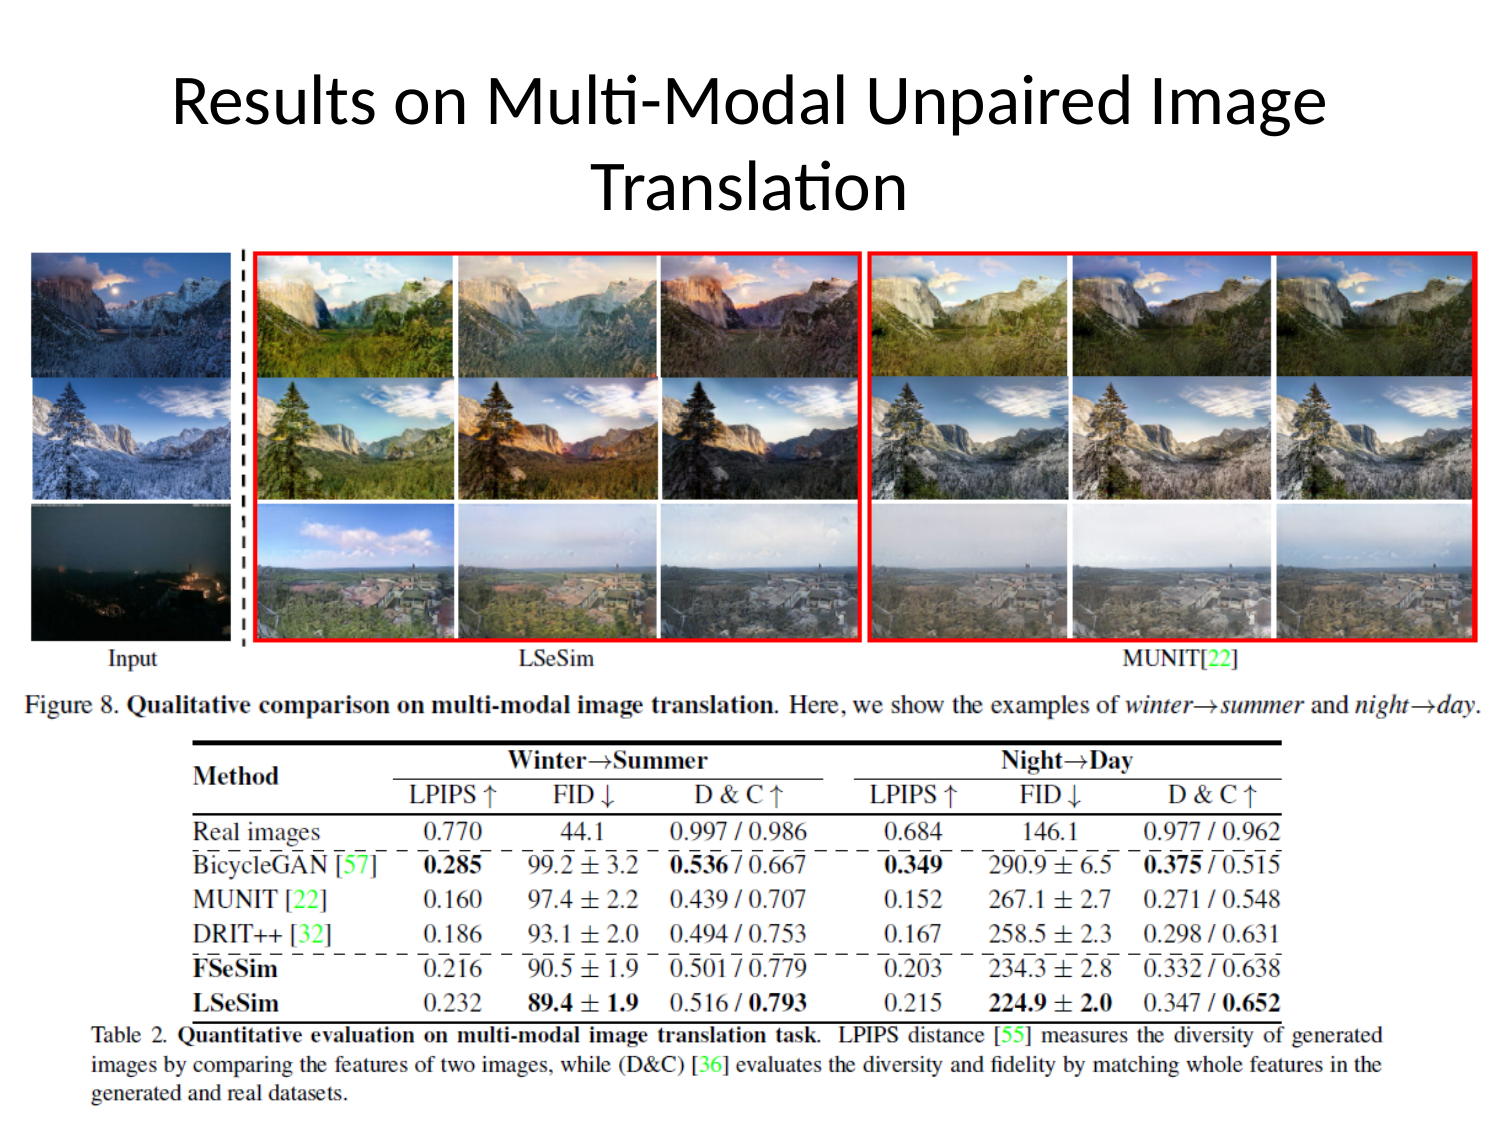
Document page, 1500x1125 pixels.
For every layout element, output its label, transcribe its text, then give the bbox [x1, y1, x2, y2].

title Results on Multi-Modal Unpaired Image Translation [75, 45, 1425, 233]
picture [23, 245, 1482, 730]
picture [81, 738, 1395, 1114]
